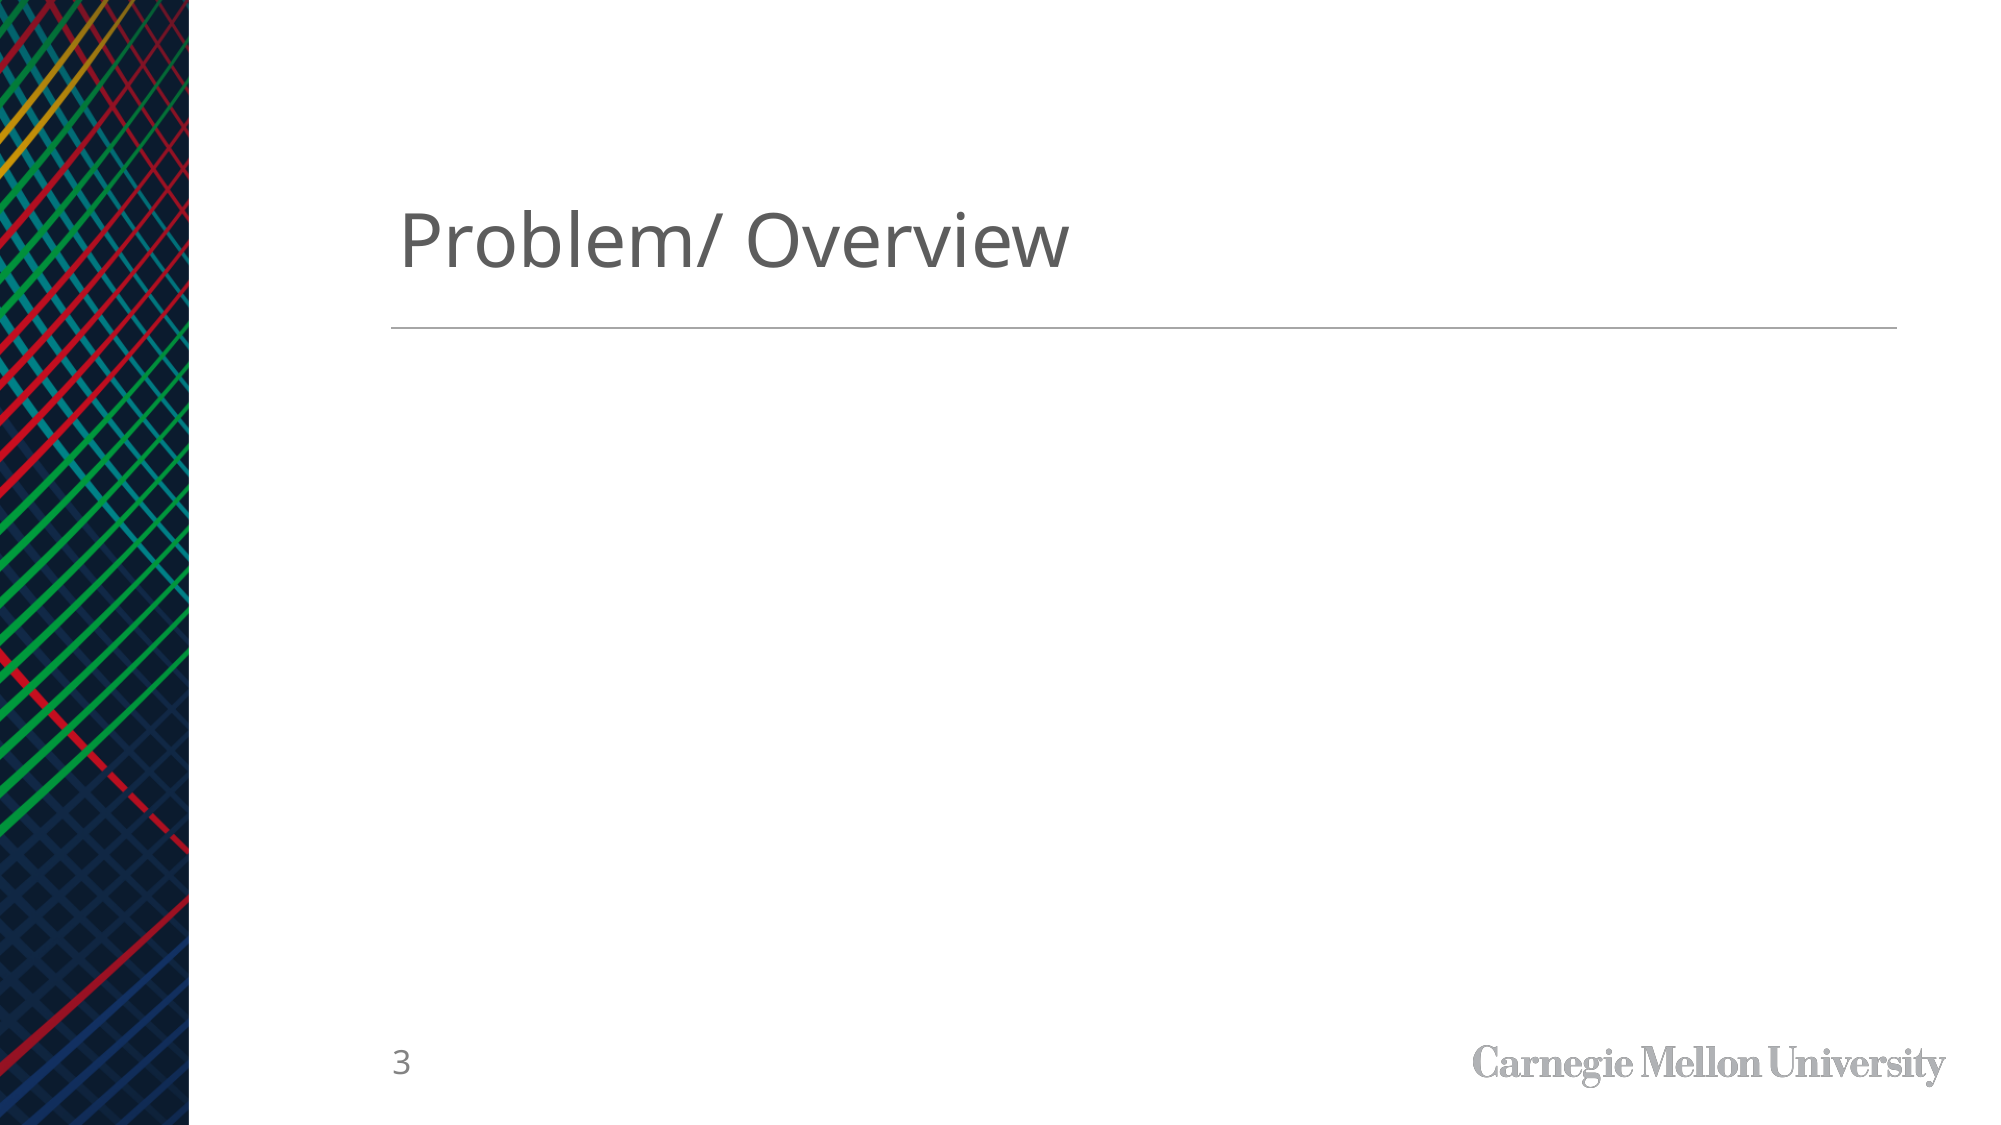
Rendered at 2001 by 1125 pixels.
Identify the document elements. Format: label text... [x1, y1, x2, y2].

picture [0, 0, 188, 1125]
picture [1473, 1045, 1946, 1088]
list Problem/ Overview [390, 189, 1357, 297]
slide_number 3 [384, 1035, 443, 1093]
